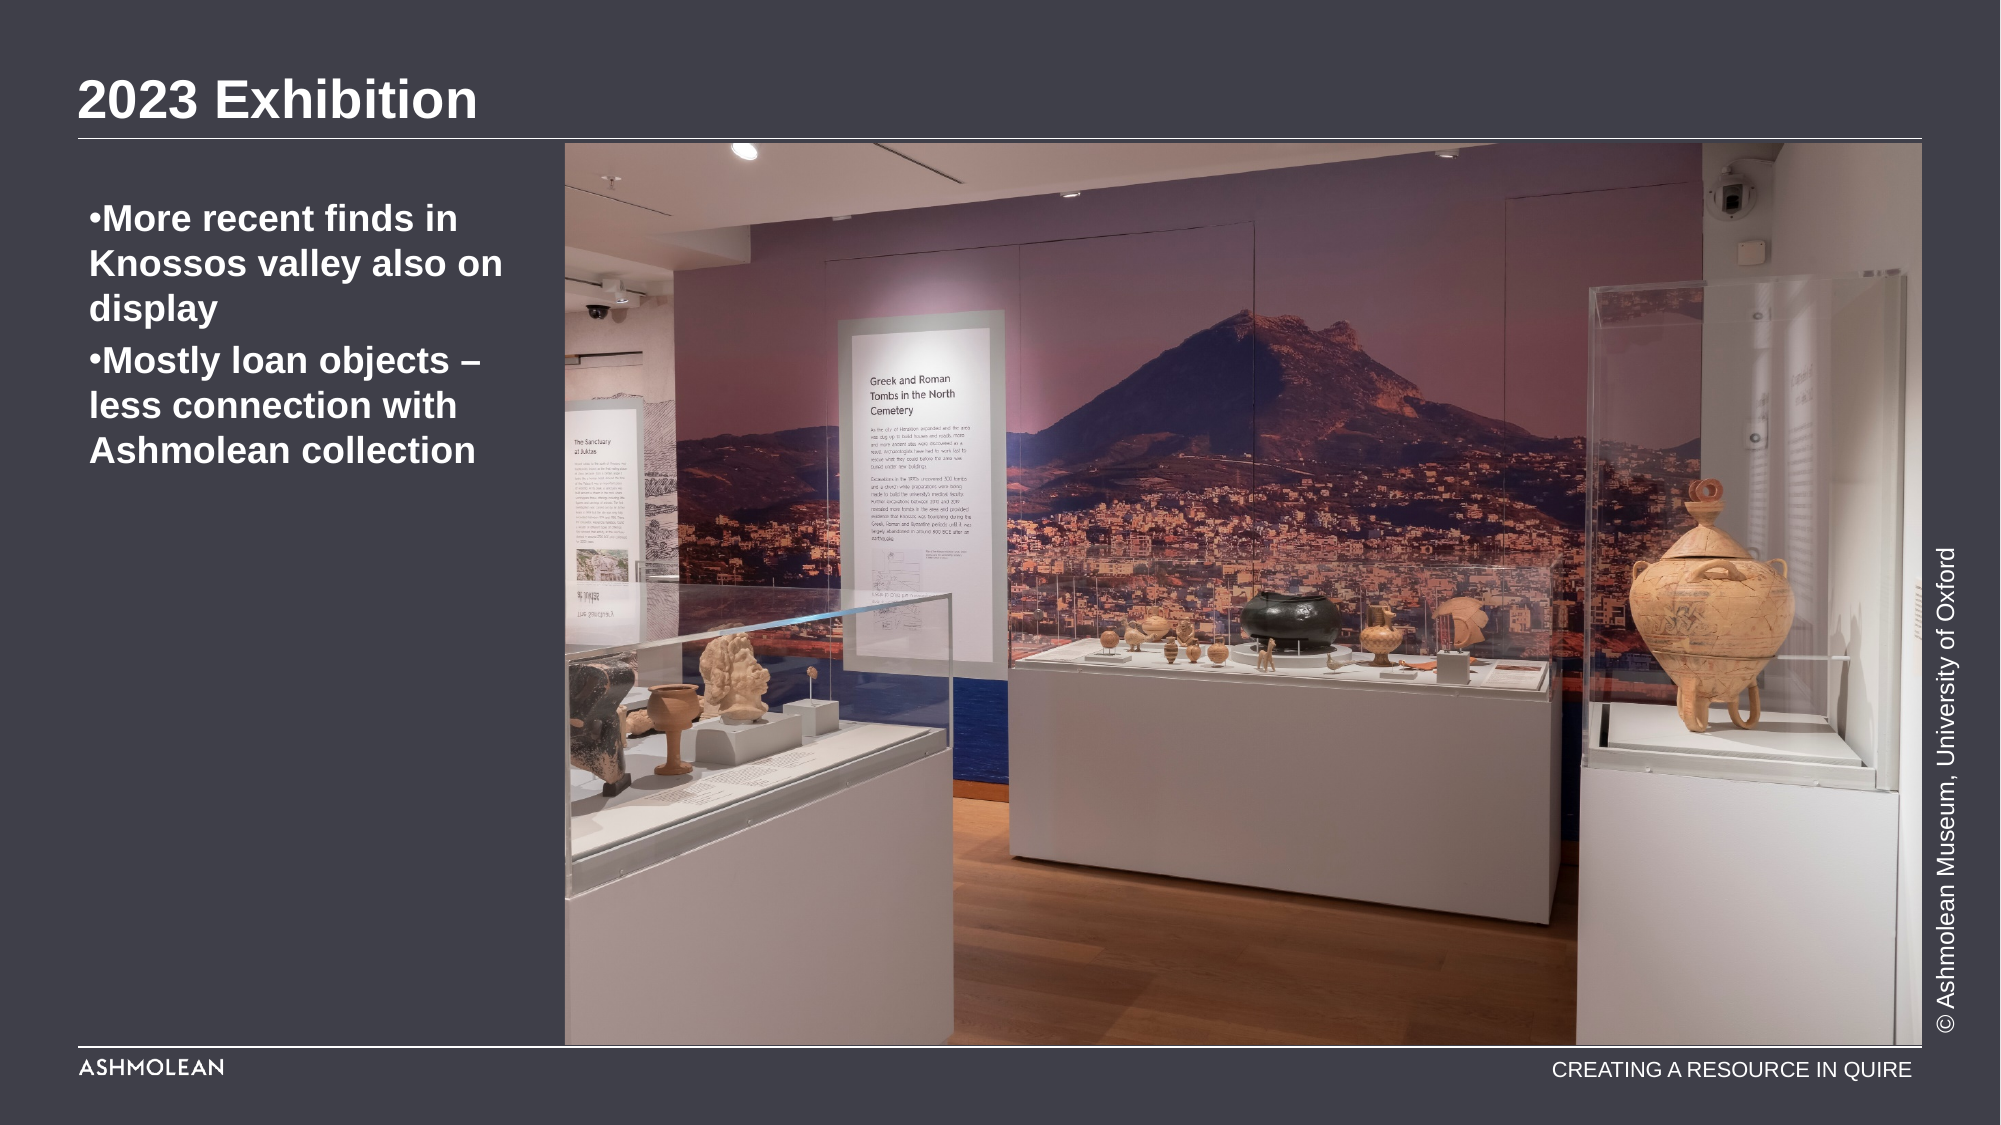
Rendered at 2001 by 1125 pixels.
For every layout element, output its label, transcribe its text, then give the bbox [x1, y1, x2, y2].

list 2023 Exhibition [62, 56, 1922, 141]
picture [62, 1042, 239, 1091]
list CREATING A RESOURCE IN QUIRE [1309, 1048, 1929, 1107]
text_box © Ashmolean Museum, University of Oxford [1921, 353, 1967, 1049]
picture [564, 143, 1922, 1045]
list More recent finds in Knossos valley also on display Mostly loan objects – less connection with Ashmolean collection [73, 186, 528, 929]
